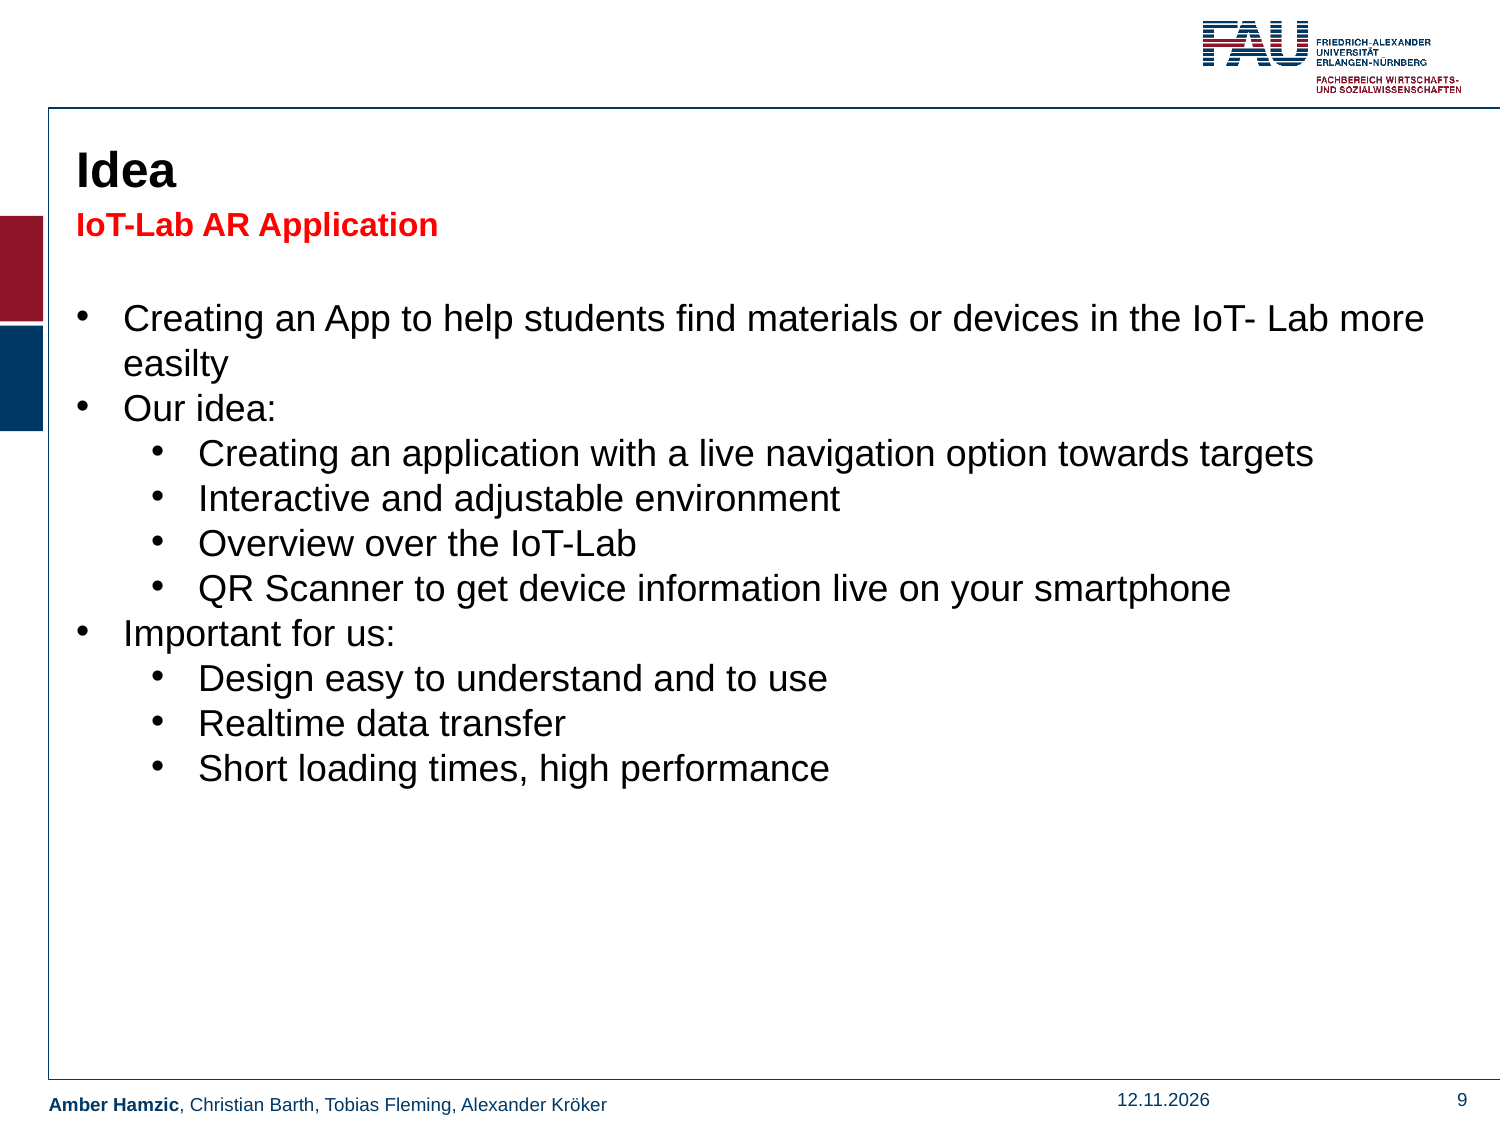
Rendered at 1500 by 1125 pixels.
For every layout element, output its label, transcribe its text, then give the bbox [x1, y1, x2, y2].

text_box Creating an App to help students find materials or devices in the IoT- Lab more easilty Our idea: Creating an application with a live navigation option towards targets Interactive and adjustable environment Overview over the IoT-Lab QR Scanner to get device information live on your smartphone Important for us: Design easy to understand and to use Realtime data transfer Short loading times, high performance [61, 286, 1491, 796]
picture [1203, 21, 1461, 93]
text_box Idea [61, 129, 1449, 195]
slide_number 9 [1349, 1087, 1468, 1119]
footer Amber Hamzic, Christian Barth, Tobias Fleming, Alexander Kröker [48, 1092, 1053, 1125]
text_box IoT-Lab AR Application [61, 195, 1449, 250]
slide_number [1117, 1087, 1295, 1119]
